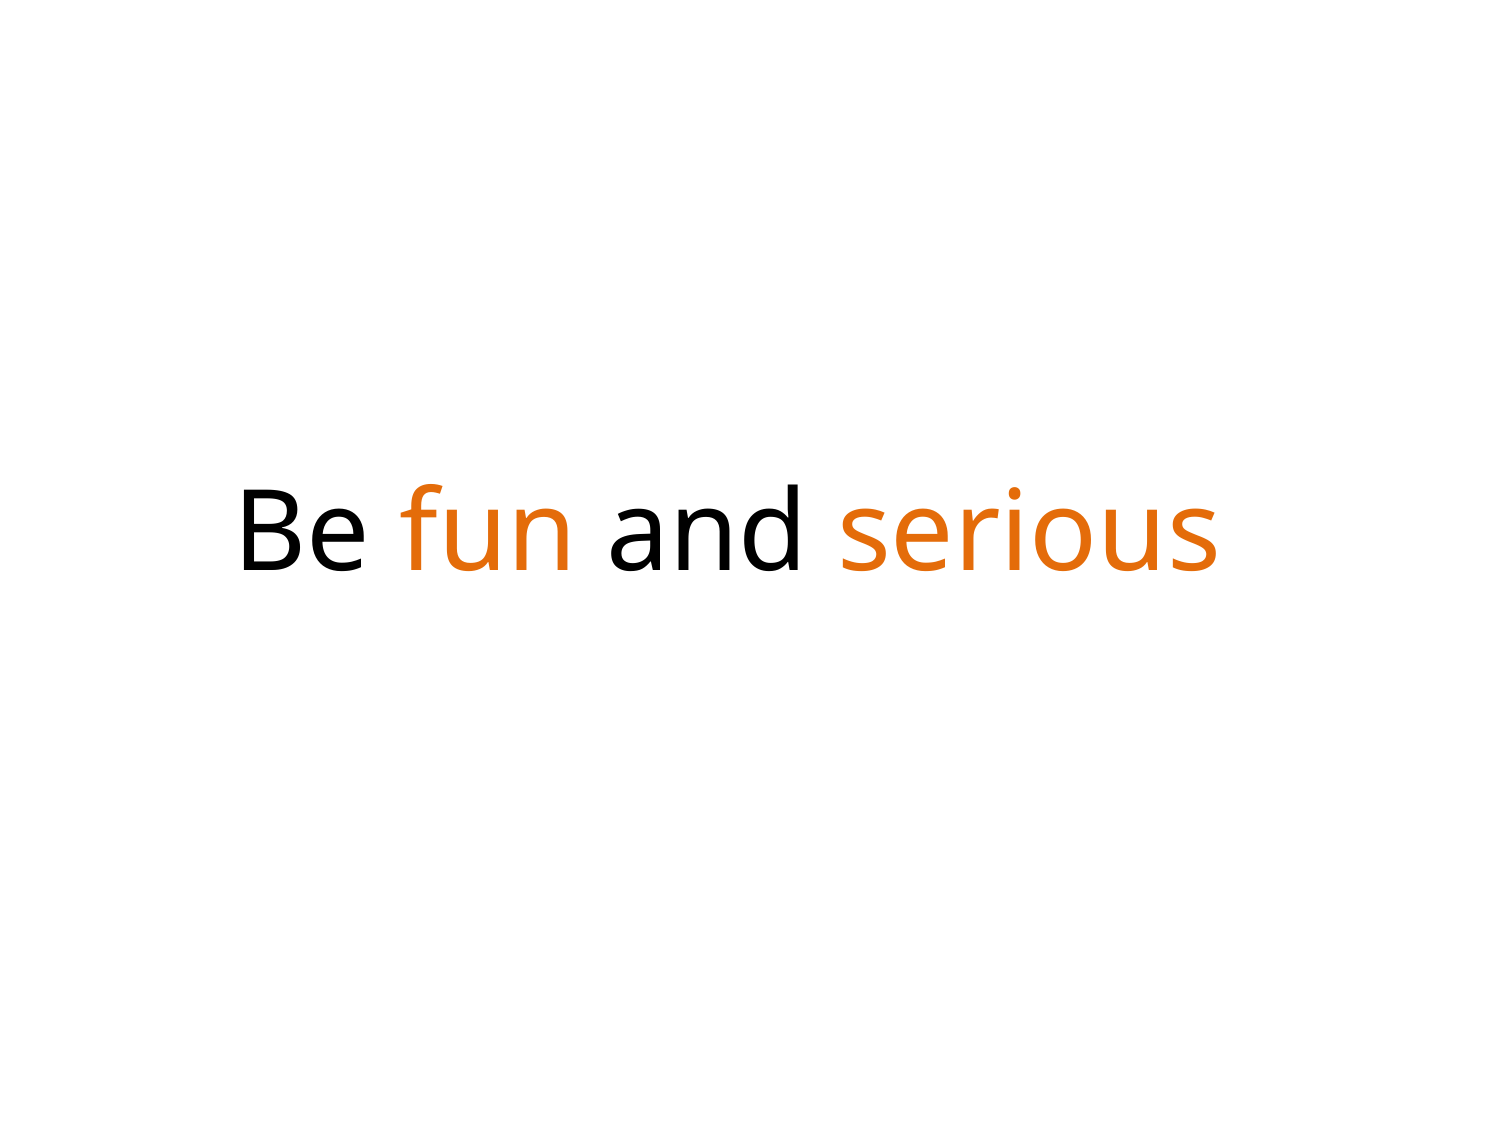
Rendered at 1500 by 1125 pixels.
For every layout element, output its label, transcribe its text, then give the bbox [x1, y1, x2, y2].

title Be fun and serious [3, 385, 1481, 665]
